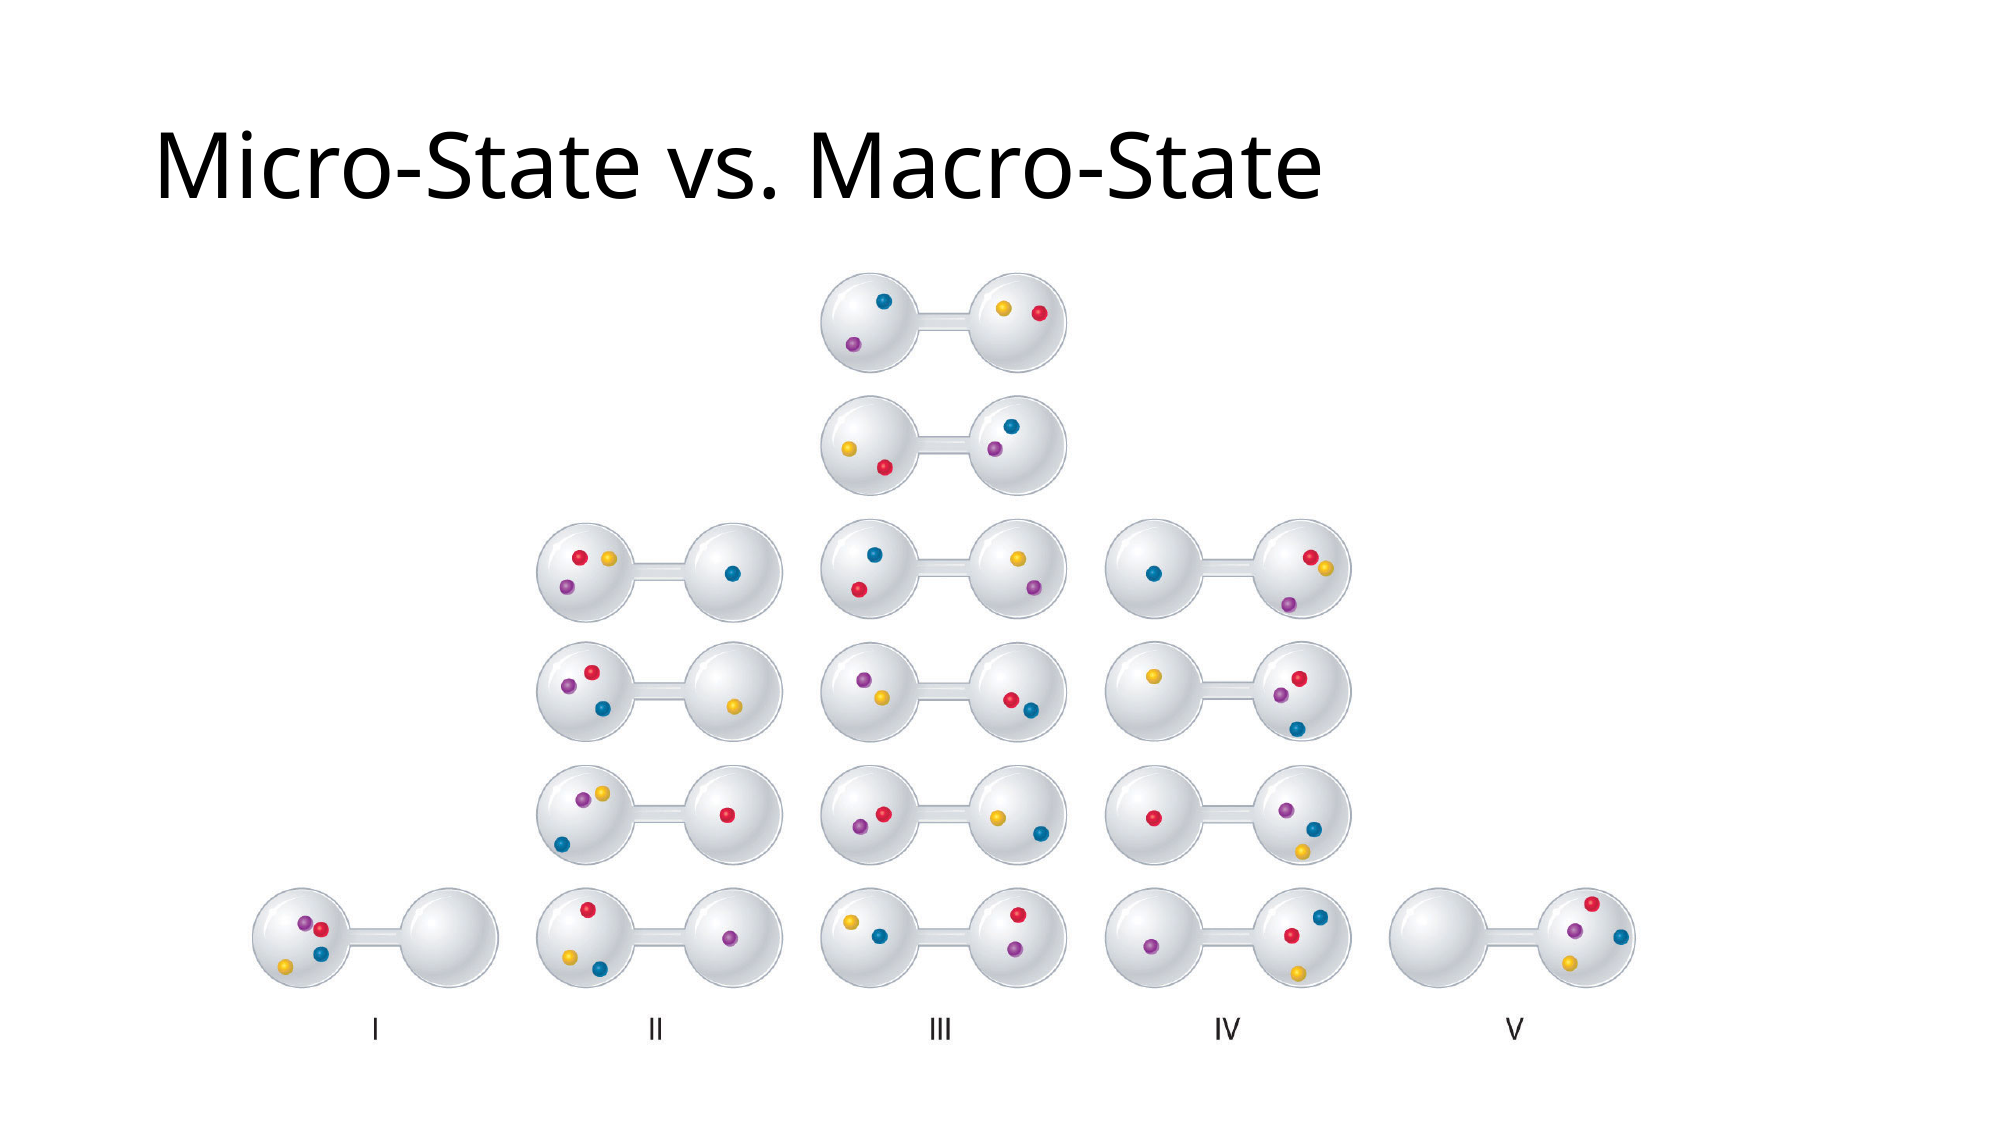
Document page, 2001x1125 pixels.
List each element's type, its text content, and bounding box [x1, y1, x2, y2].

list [228, 245, 1656, 1065]
title Micro-State vs. Macro-State [137, 59, 1863, 278]
